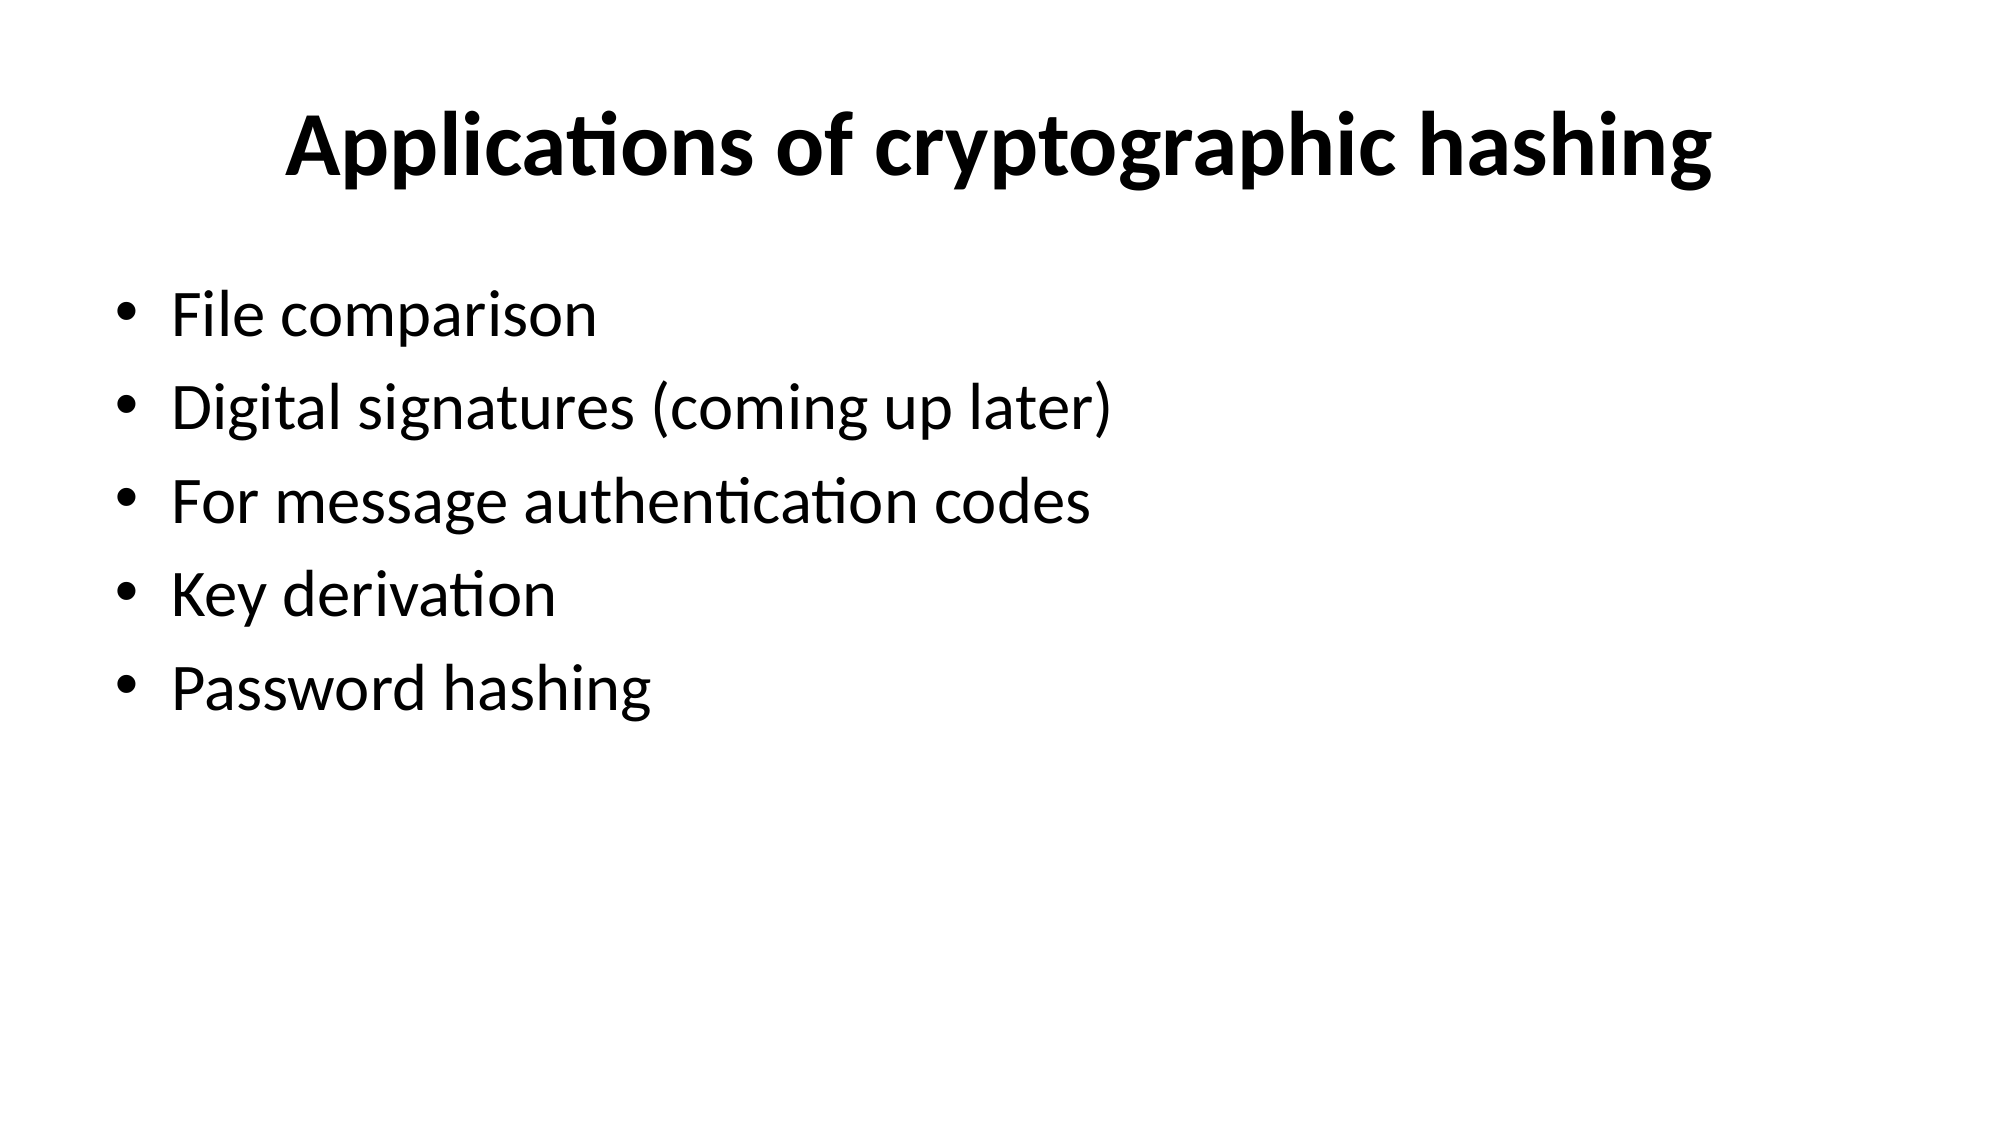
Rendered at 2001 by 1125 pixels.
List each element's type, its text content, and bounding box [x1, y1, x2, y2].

list File comparison Digital signatures (coming up later) For message authentication codes Key derivation Password hashing [99, 262, 1900, 1005]
title Applications of cryptographic hashing [99, 45, 1900, 233]
